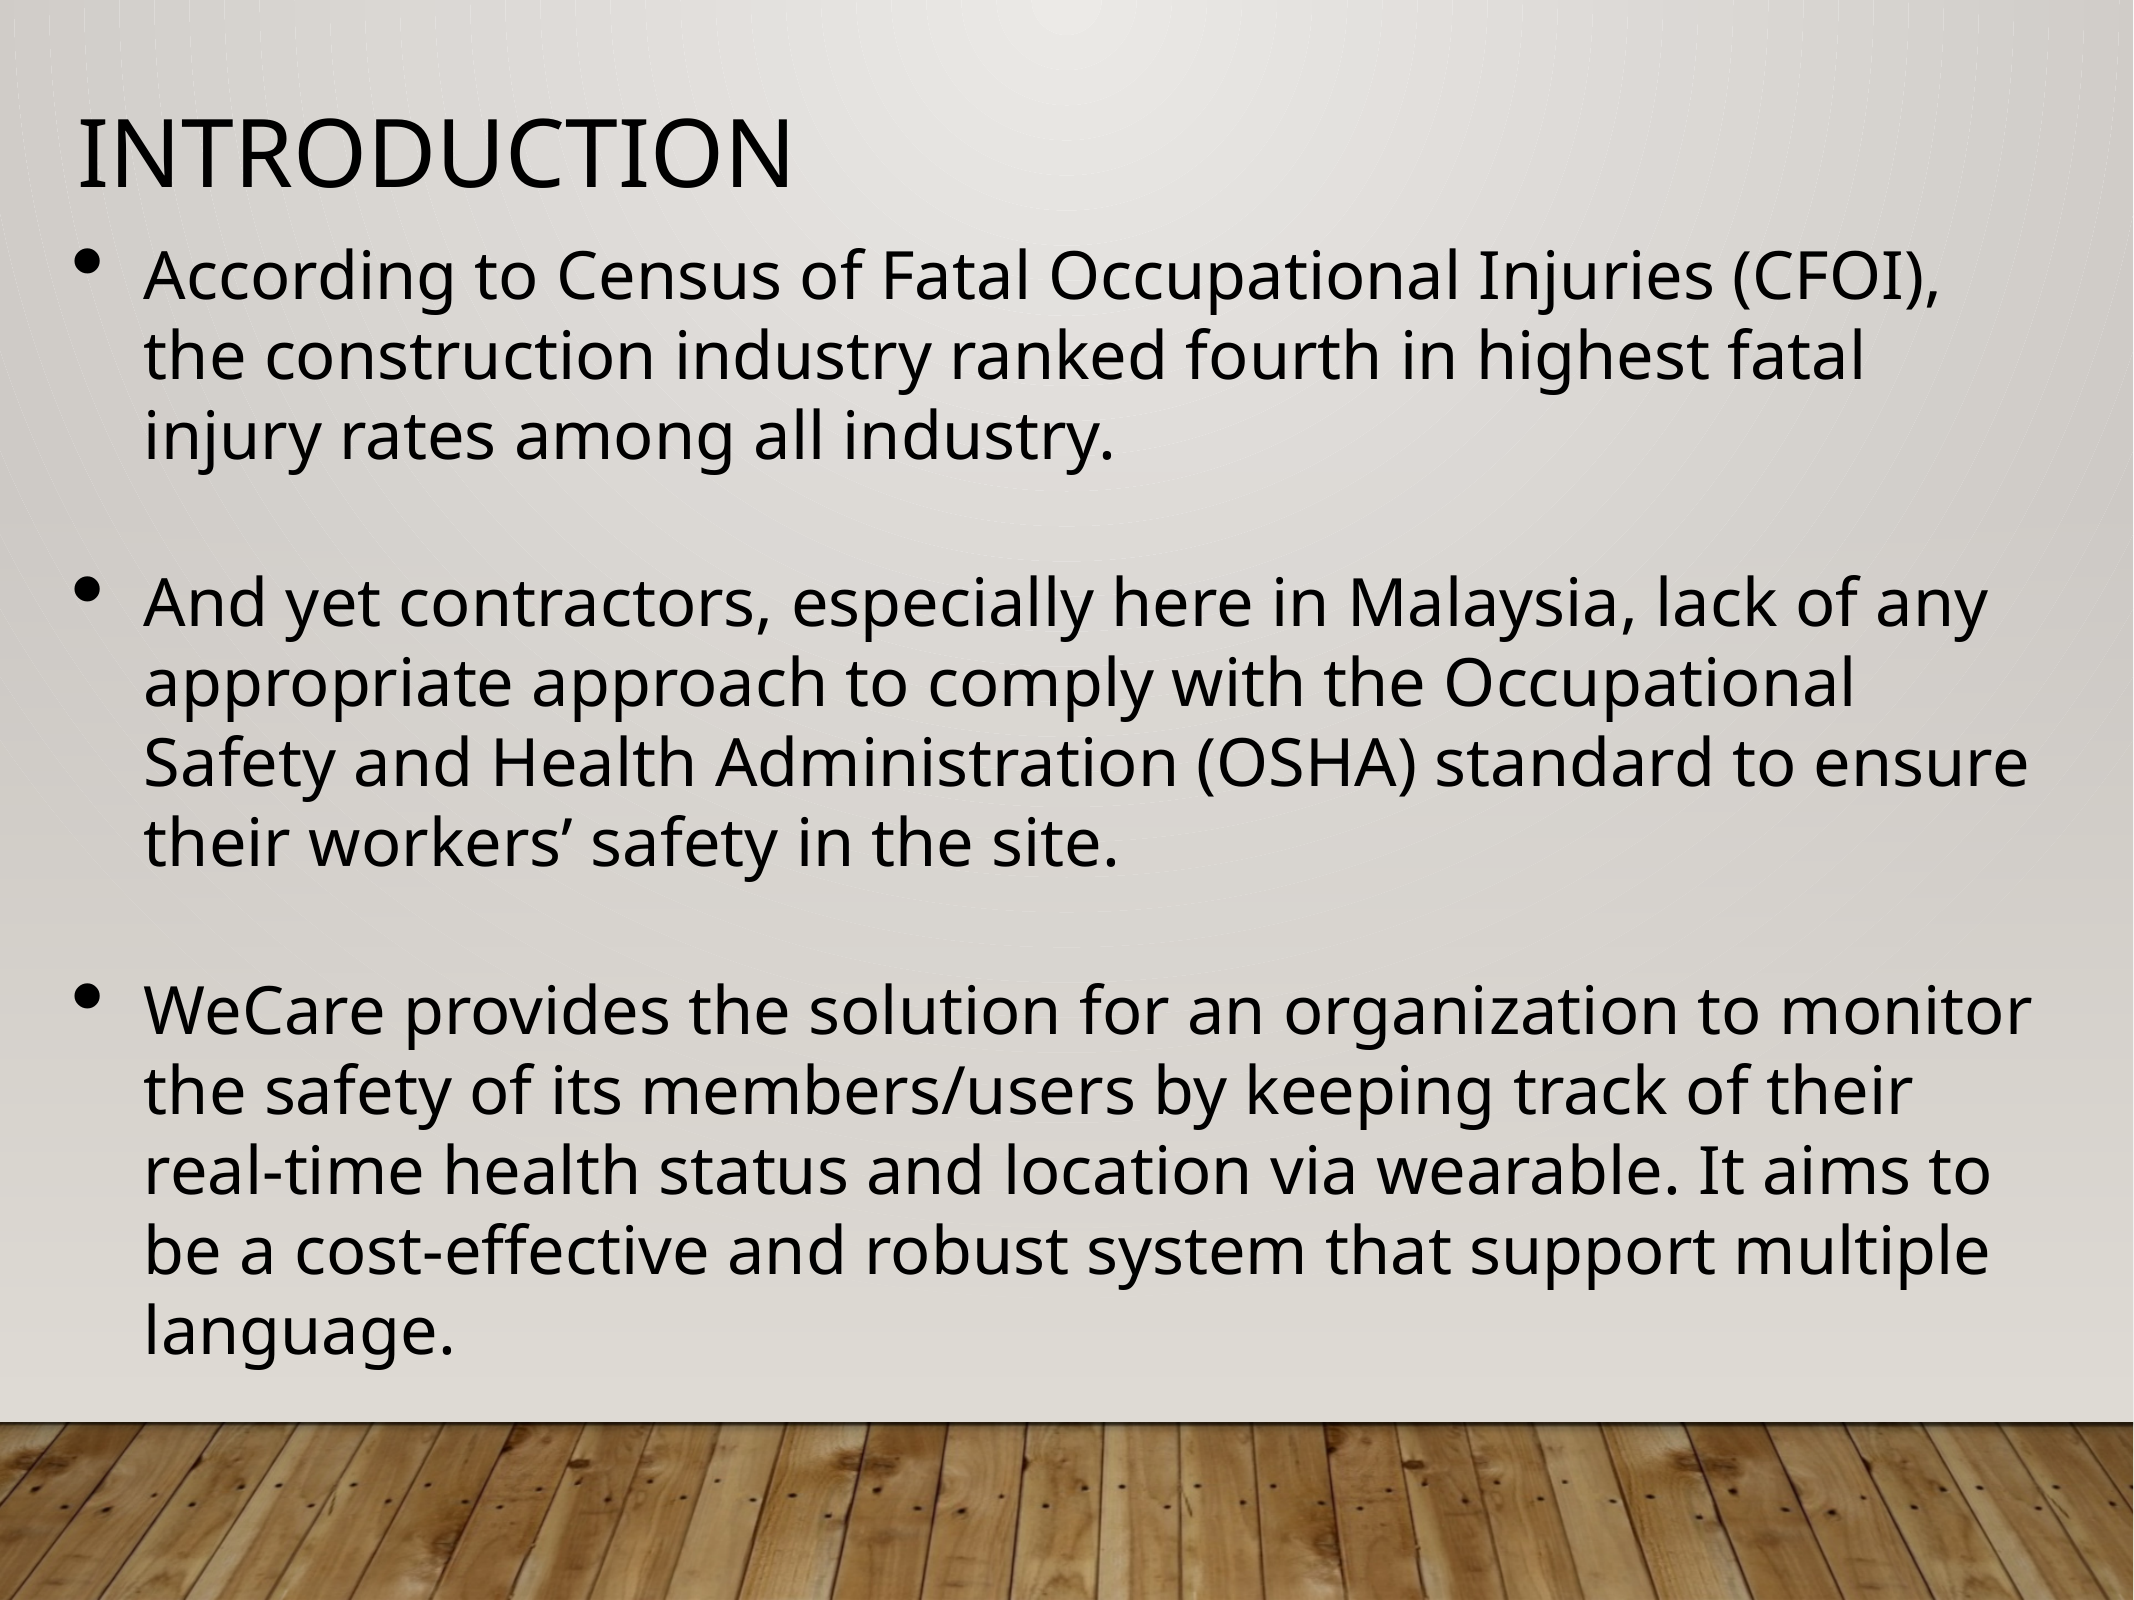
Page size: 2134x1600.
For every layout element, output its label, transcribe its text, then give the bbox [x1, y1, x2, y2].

title Introduction [62, 97, 1780, 224]
text_box According to Census of Fatal Occupational Injuries (CFOI), the construction industry ranked fourth in highest fatal injury rates among all industry. And yet contractors, especially here in Malaysia, lack of any appropriate approach to comply with the Occupational Safety and Health Administration (OSHA) standard to ensure their workers’ safety in the site. WeCare provides the solution for an organization to monitor the safety of its members/users by keeping track of their real-time health status and location via wearable. It aims to be a cost-effective and robust system that support multiple language. [62, 224, 2071, 1376]
picture [0, 1422, 2134, 1600]
